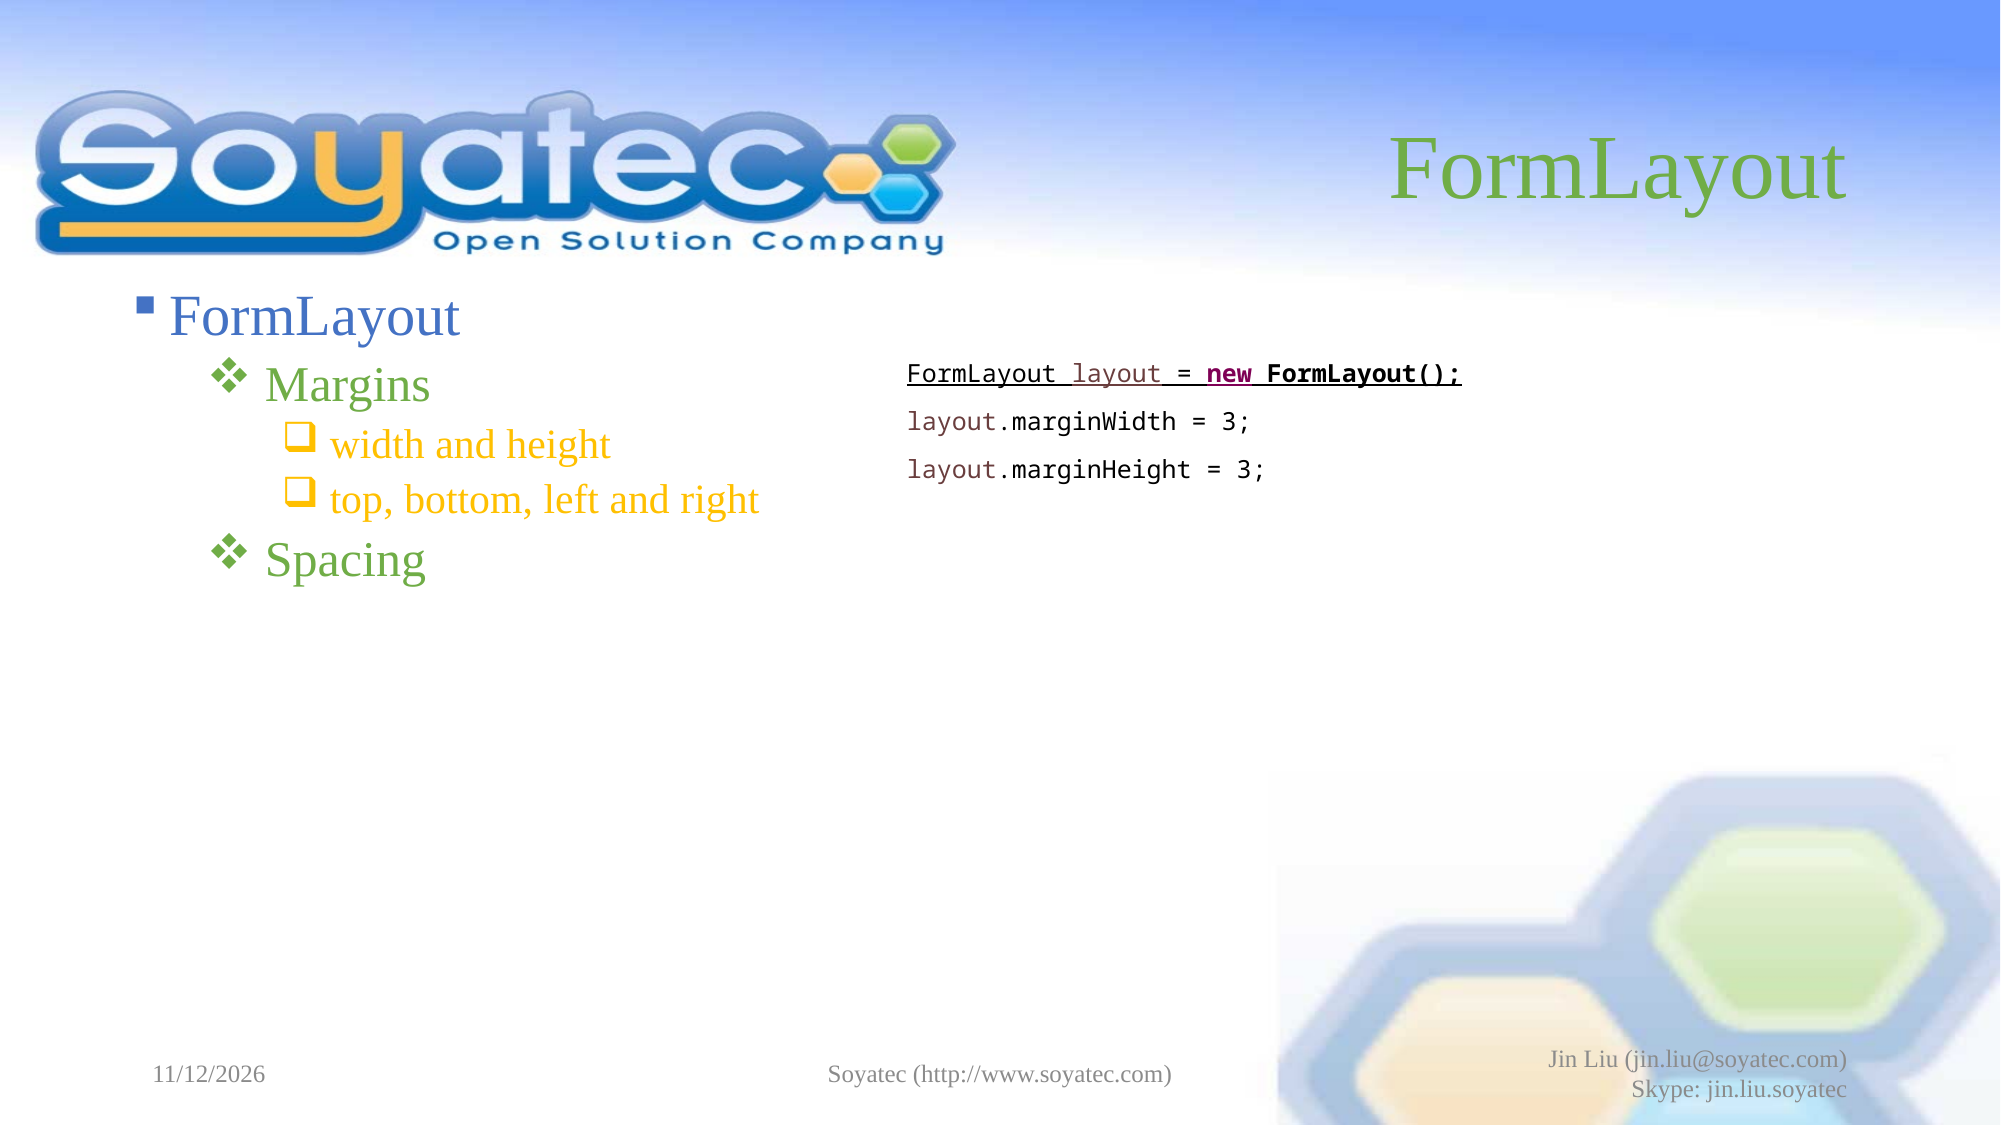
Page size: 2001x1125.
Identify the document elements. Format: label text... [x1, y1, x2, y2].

title FormLayout [962, 59, 1863, 278]
picture [0, 0, 2001, 1125]
slide_number Jin Liu (jin.liu@soyatec.com) Skype: jin.liu.soyatec [1412, 1042, 1863, 1103]
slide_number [137, 1042, 588, 1103]
list FormLayout Margins width and height top, bottom, left and right Spacing [116, 277, 892, 1008]
footer Soyatec (http://www.soyatec.com) [662, 1042, 1338, 1103]
list FormLayout layout = new FormLayout(); layout.marginWidth = 3; layout.marginHeight = 3; [891, 353, 1863, 1008]
